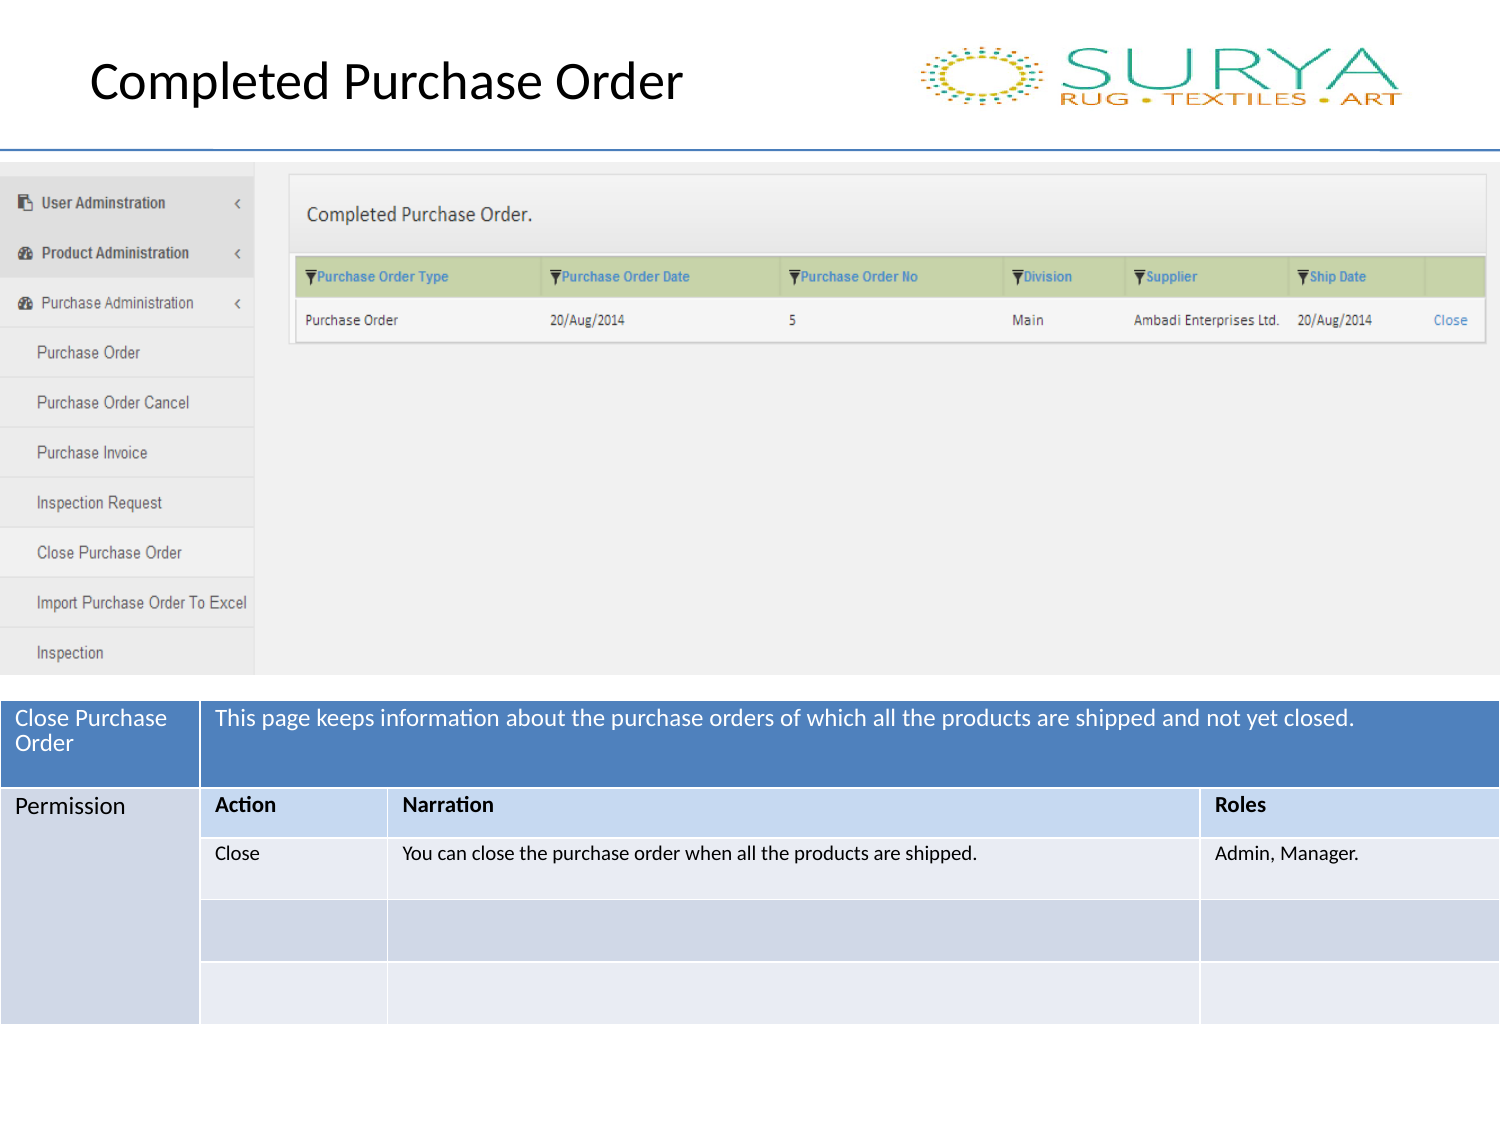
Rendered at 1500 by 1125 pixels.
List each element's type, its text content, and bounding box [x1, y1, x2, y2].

title Completed Purchase Order [75, 24, 1425, 130]
table_cell [201, 900, 387, 961]
picture [0, 162, 1500, 676]
table_header This page keeps information about the purchase orders of which all the products are shipped and not yet closed. [201, 701, 1499, 787]
table_cell [388, 963, 1199, 1024]
table_cell [1201, 963, 1499, 1024]
table_cell Close [201, 839, 387, 899]
table_cell [201, 963, 387, 1024]
table_header Close Purchase Order [1, 701, 199, 787]
table_cell Action [201, 789, 387, 837]
table_cell Permission [1, 789, 199, 1024]
table_cell [388, 900, 1199, 961]
table_cell Roles [1201, 789, 1499, 837]
table_cell [1201, 900, 1499, 961]
table_cell You can close the purchase order when all the products are shipped. [388, 839, 1199, 899]
table_cell Narration [388, 789, 1199, 837]
table_cell Admin, Manager. [1201, 839, 1499, 899]
